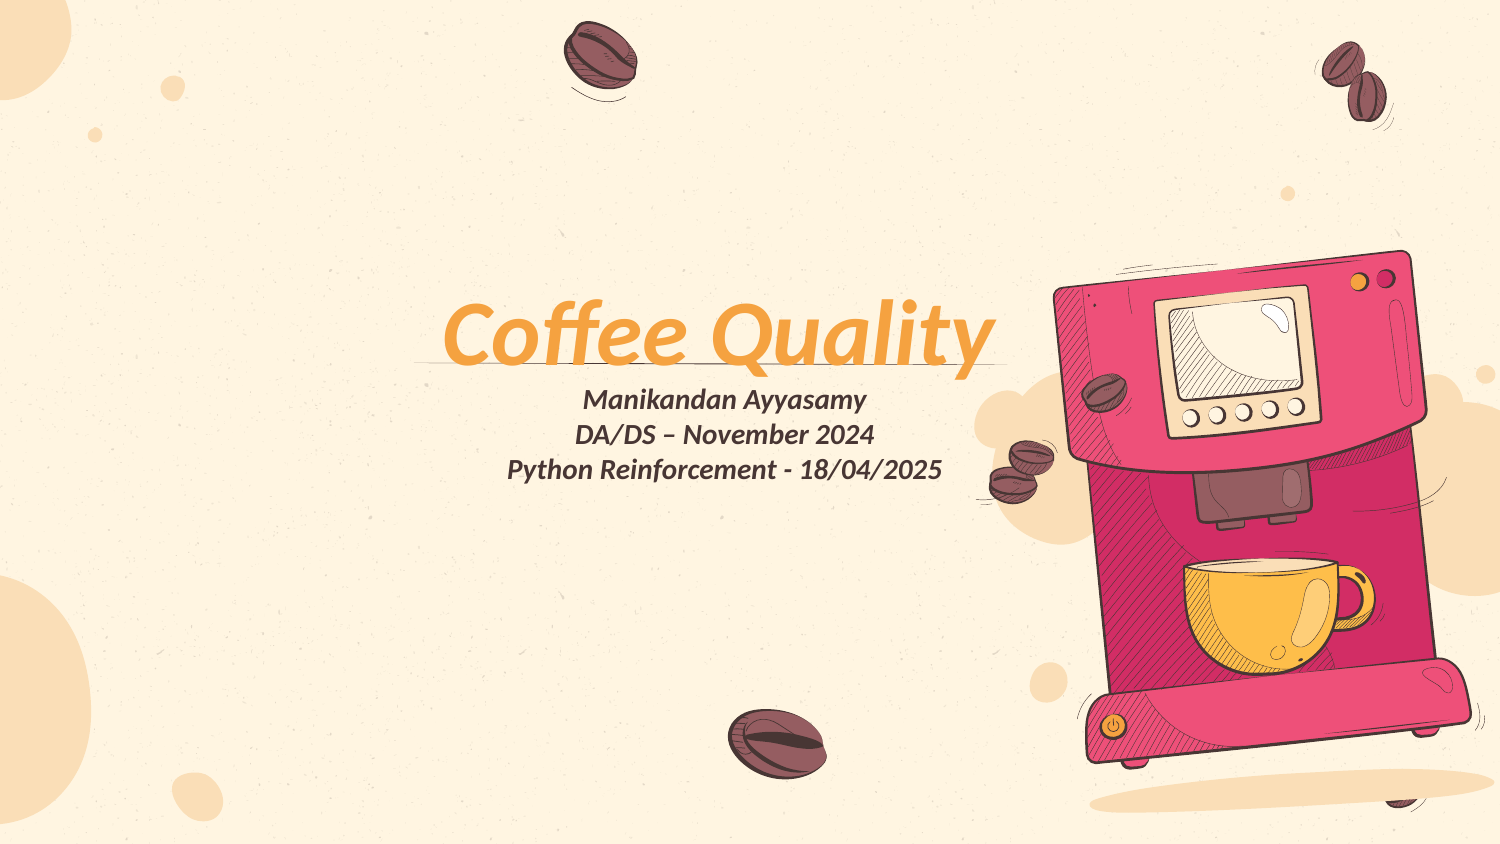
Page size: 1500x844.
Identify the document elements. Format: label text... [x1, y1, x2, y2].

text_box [975, 186, 1500, 808]
subtitle Manikandan Ayyasamy DA/DS – November 2024 Python Reinforcement - 18/04/2025 [416, 378, 970, 487]
picture [0, 0, 1500, 844]
title Coffee Quality [427, 293, 970, 378]
